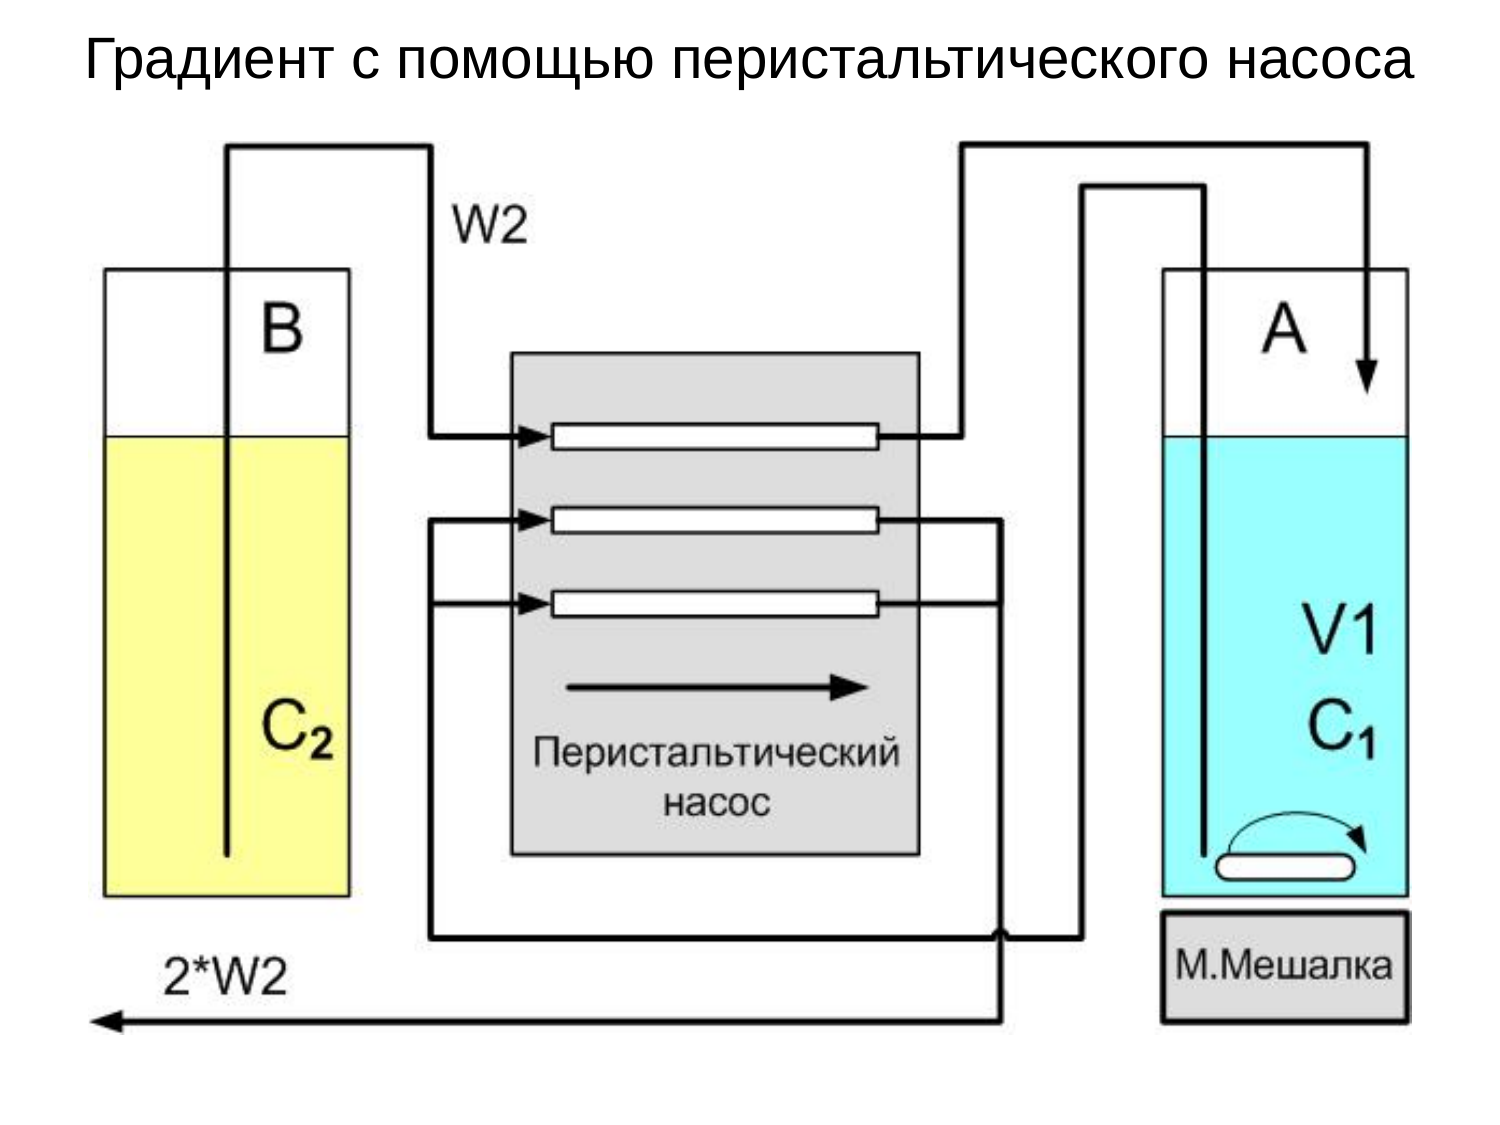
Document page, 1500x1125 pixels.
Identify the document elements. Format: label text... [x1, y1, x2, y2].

picture [87, 139, 1412, 1036]
title Градиент с помощью перистальтического насоса [0, 7, 1500, 98]
